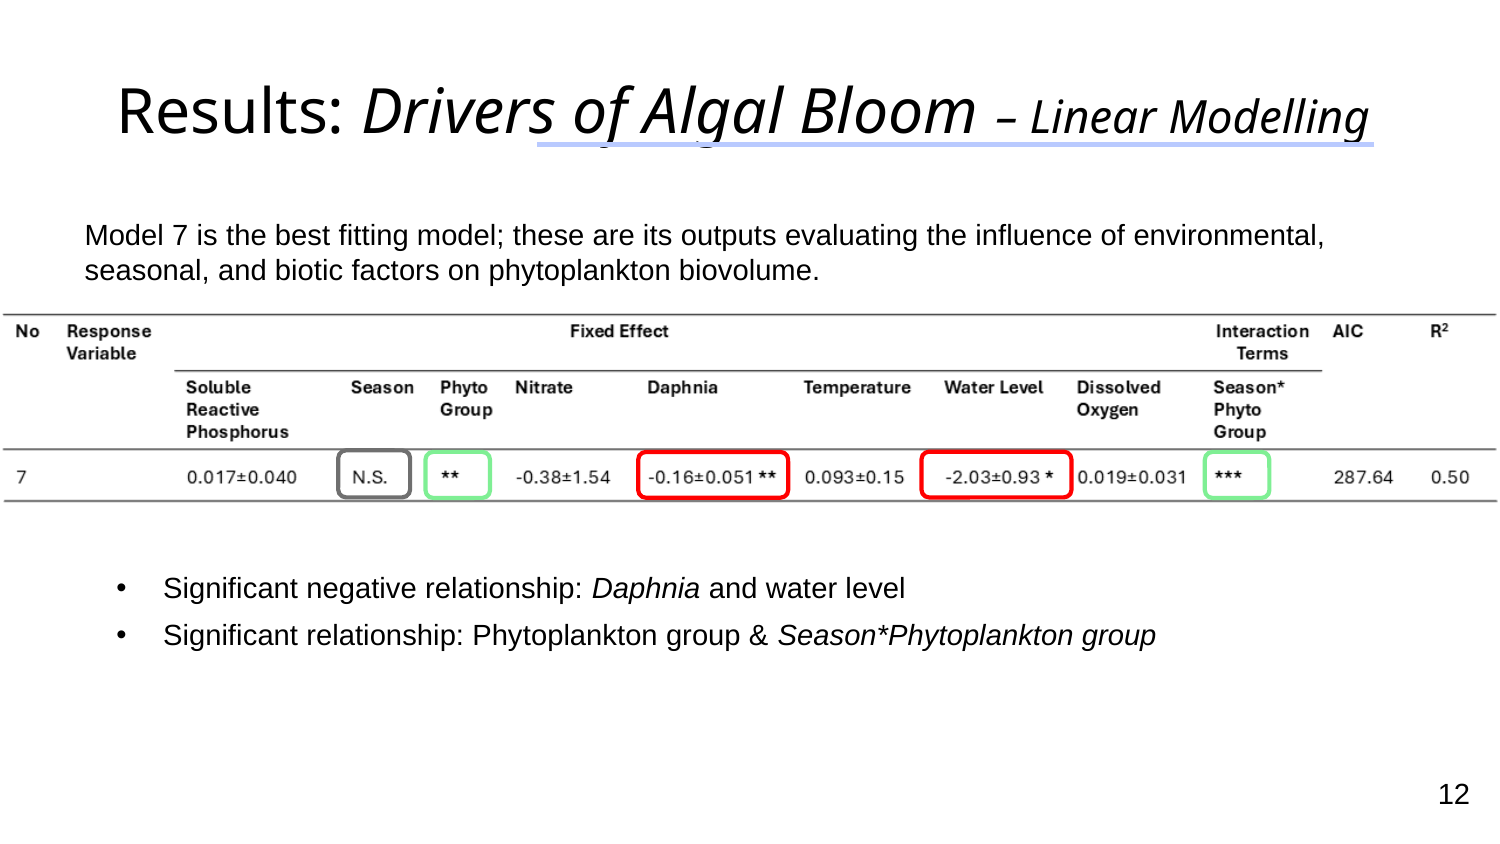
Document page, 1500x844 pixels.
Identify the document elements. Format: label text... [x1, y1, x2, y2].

text_box 12 [1414, 768, 1494, 818]
text_box Model 7 is the best fitting model; these are its outputs evaluating the influence of environmental, seasonal, and biotic factors on phytoplankton biovolume. [69, 209, 1453, 294]
picture [0, 301, 1500, 517]
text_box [101, 451, 1485, 661]
title Results: Drivers of Algal Bloom – Linear Modelling [101, 61, 1399, 156]
